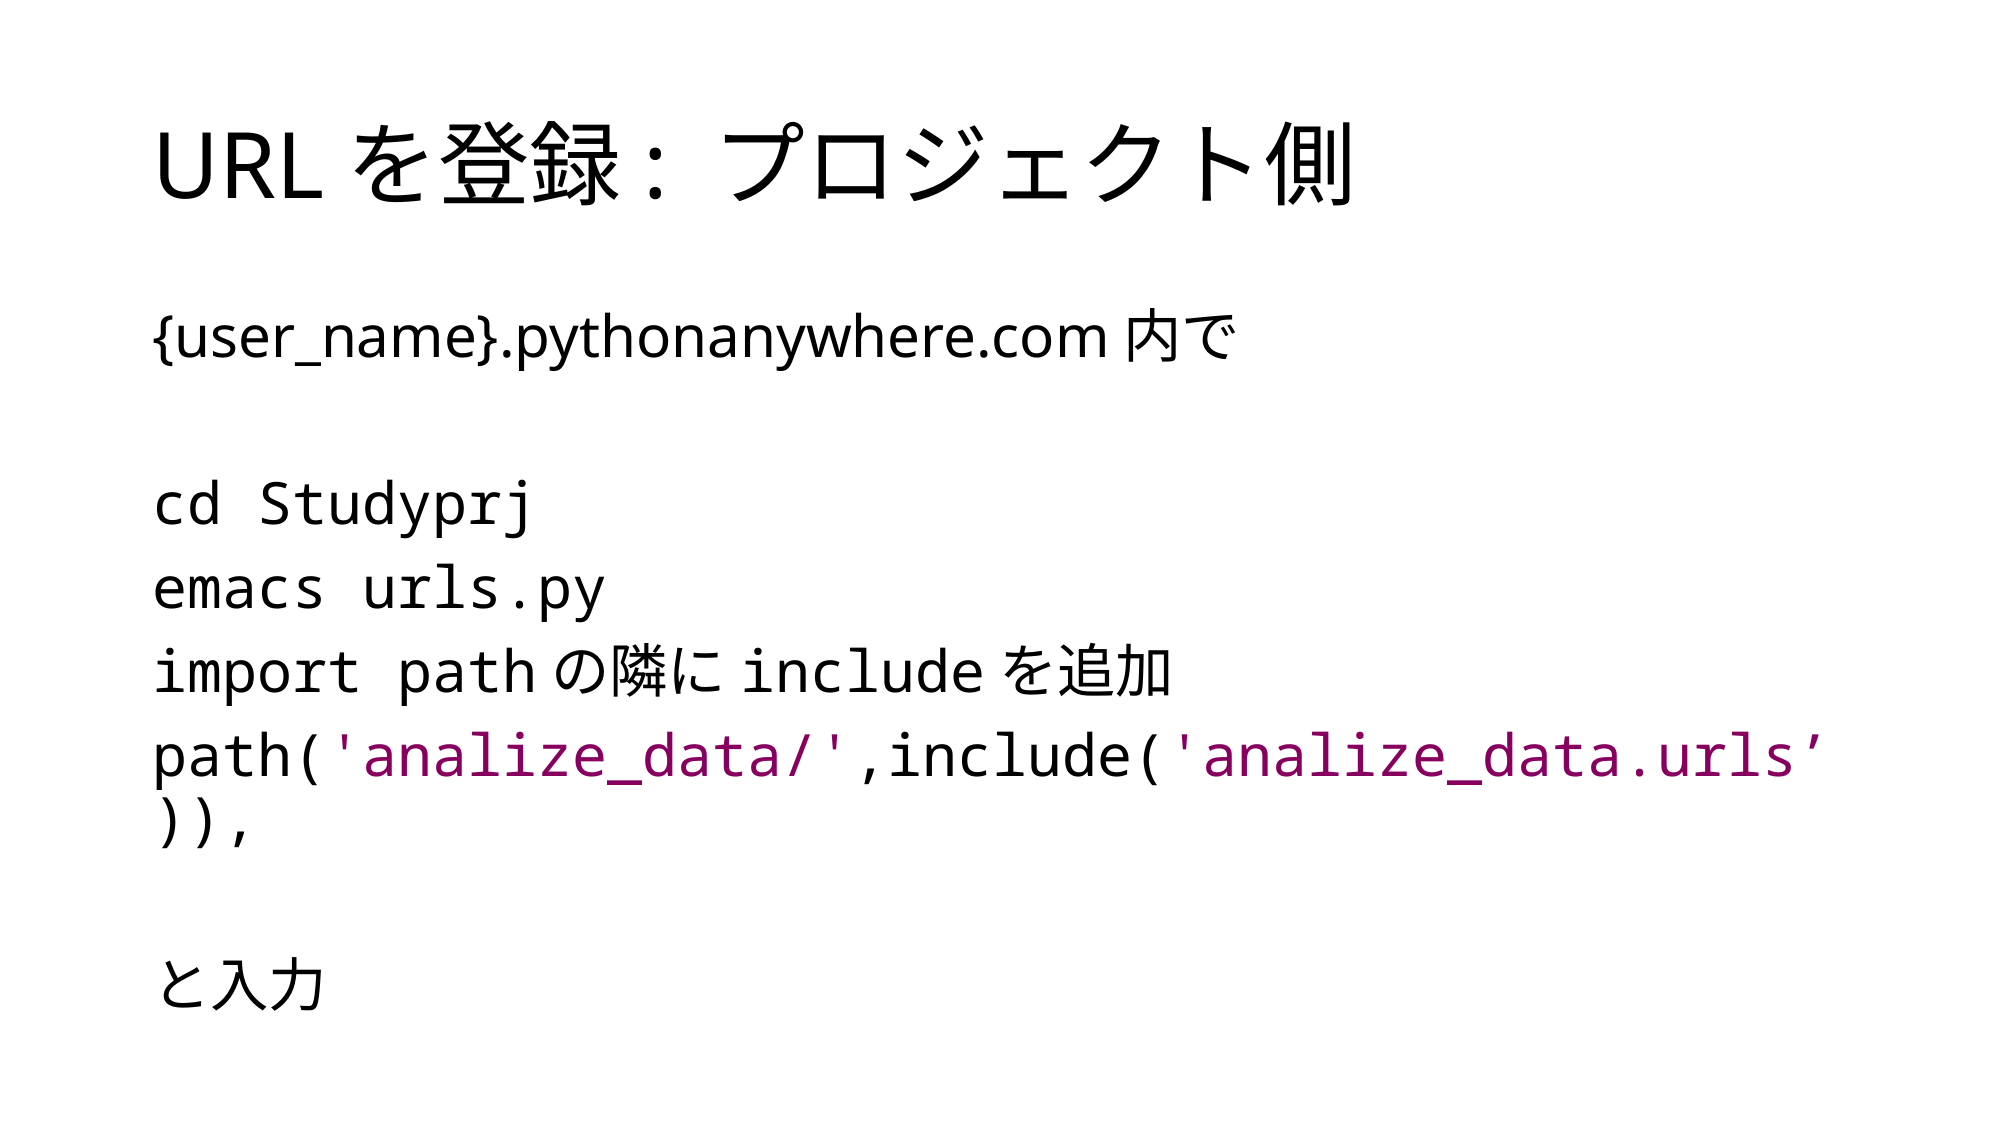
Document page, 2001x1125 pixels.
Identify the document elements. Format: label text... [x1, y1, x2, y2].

list {user_name}.pythonanywhere.com内で cd Studyprj emacs urls.py import pathの隣にincludeを追加 path('analize_data/',include('analize_data.urls’)), と入力 [137, 299, 1863, 1014]
title URLを登録: プロジェクト側 [137, 59, 1863, 278]
